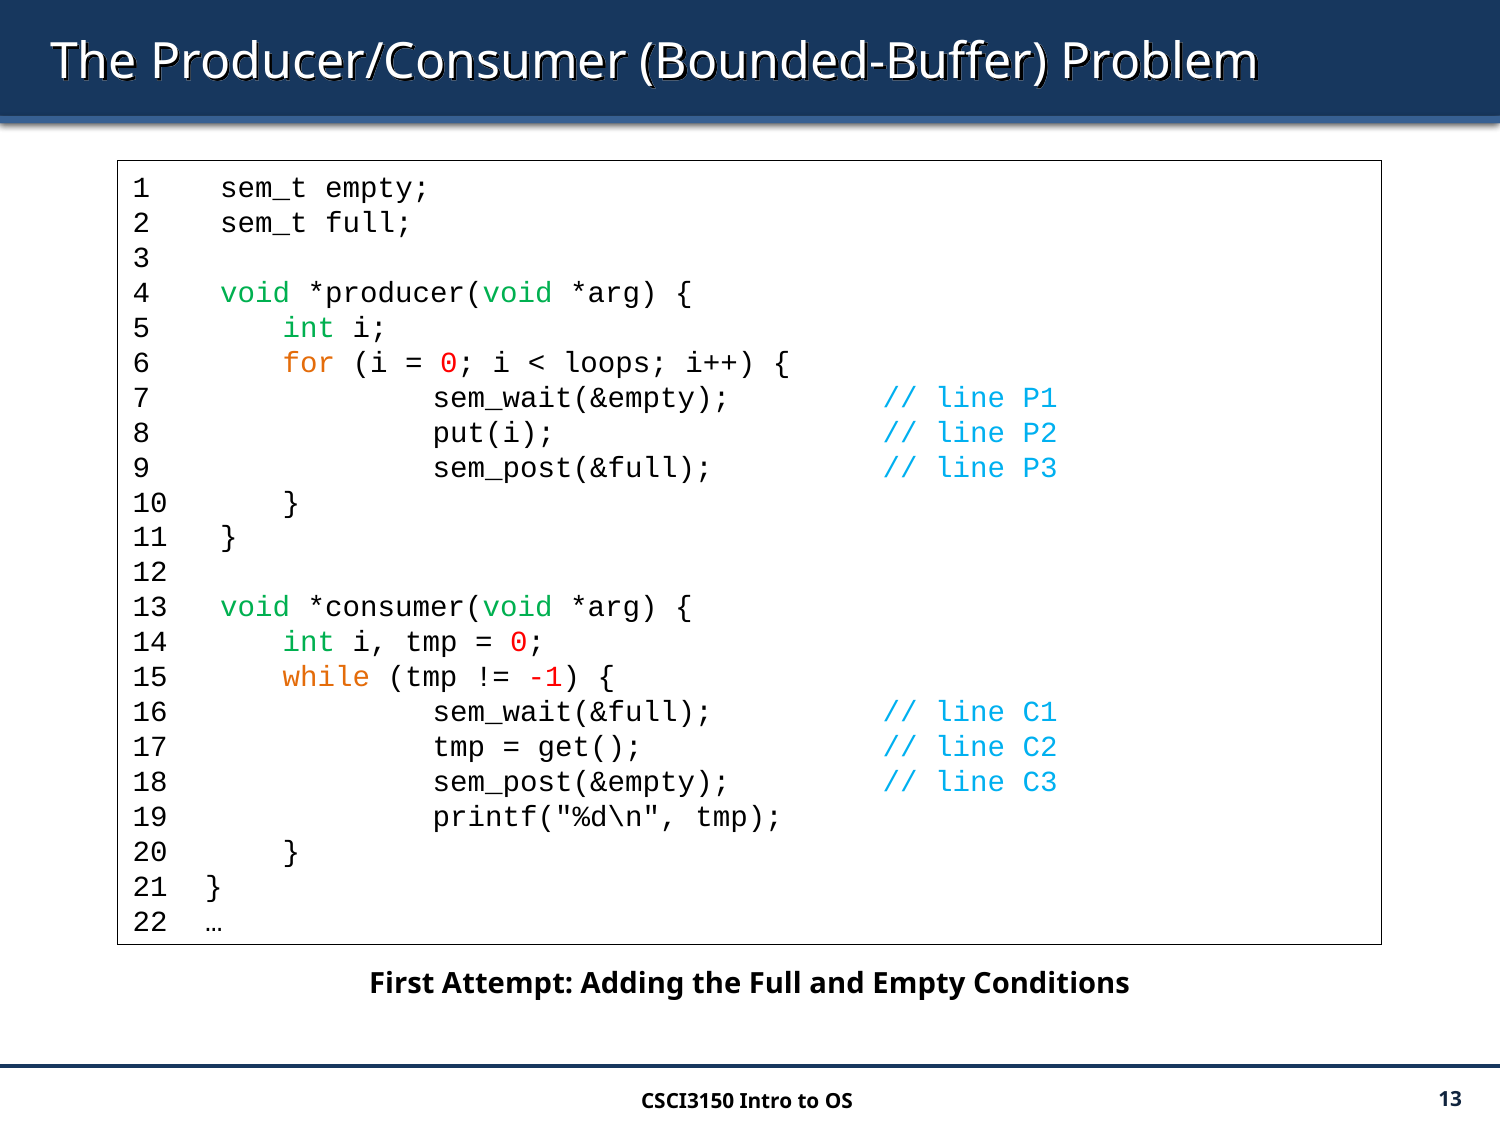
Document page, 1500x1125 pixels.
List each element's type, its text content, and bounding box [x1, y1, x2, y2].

title The Producer/Consumer (Bounded-Buffer) Problem [34, 10, 1477, 107]
text_box First Attempt: Adding the Full and Empty Conditions [312, 956, 1187, 1007]
slide_number 13 [1306, 1081, 1483, 1118]
text_box 1 sem_t empty; 2 sem_t full; 3 4 void *producer(void *arg) { 5 int i; 6 for (i = 0; i < loops; i++) { 7 sem_wait(&empty); // line P1 8 put(i); // line P2 9 sem_post(&full); // line P3 10 } 11 } 12 13 void *consumer(void *arg) { 14 int i, tmp = 0; 15 while (tmp != -1) { 16 sem_wait(&full); // line C1 17 tmp = get(); // line C2 18 sem_post(&empty); // line C3 19 printf("%d\n", tmp); 20 } } … [117, 160, 1382, 945]
footer CSCI3150 Intro to OS [497, 1079, 997, 1117]
